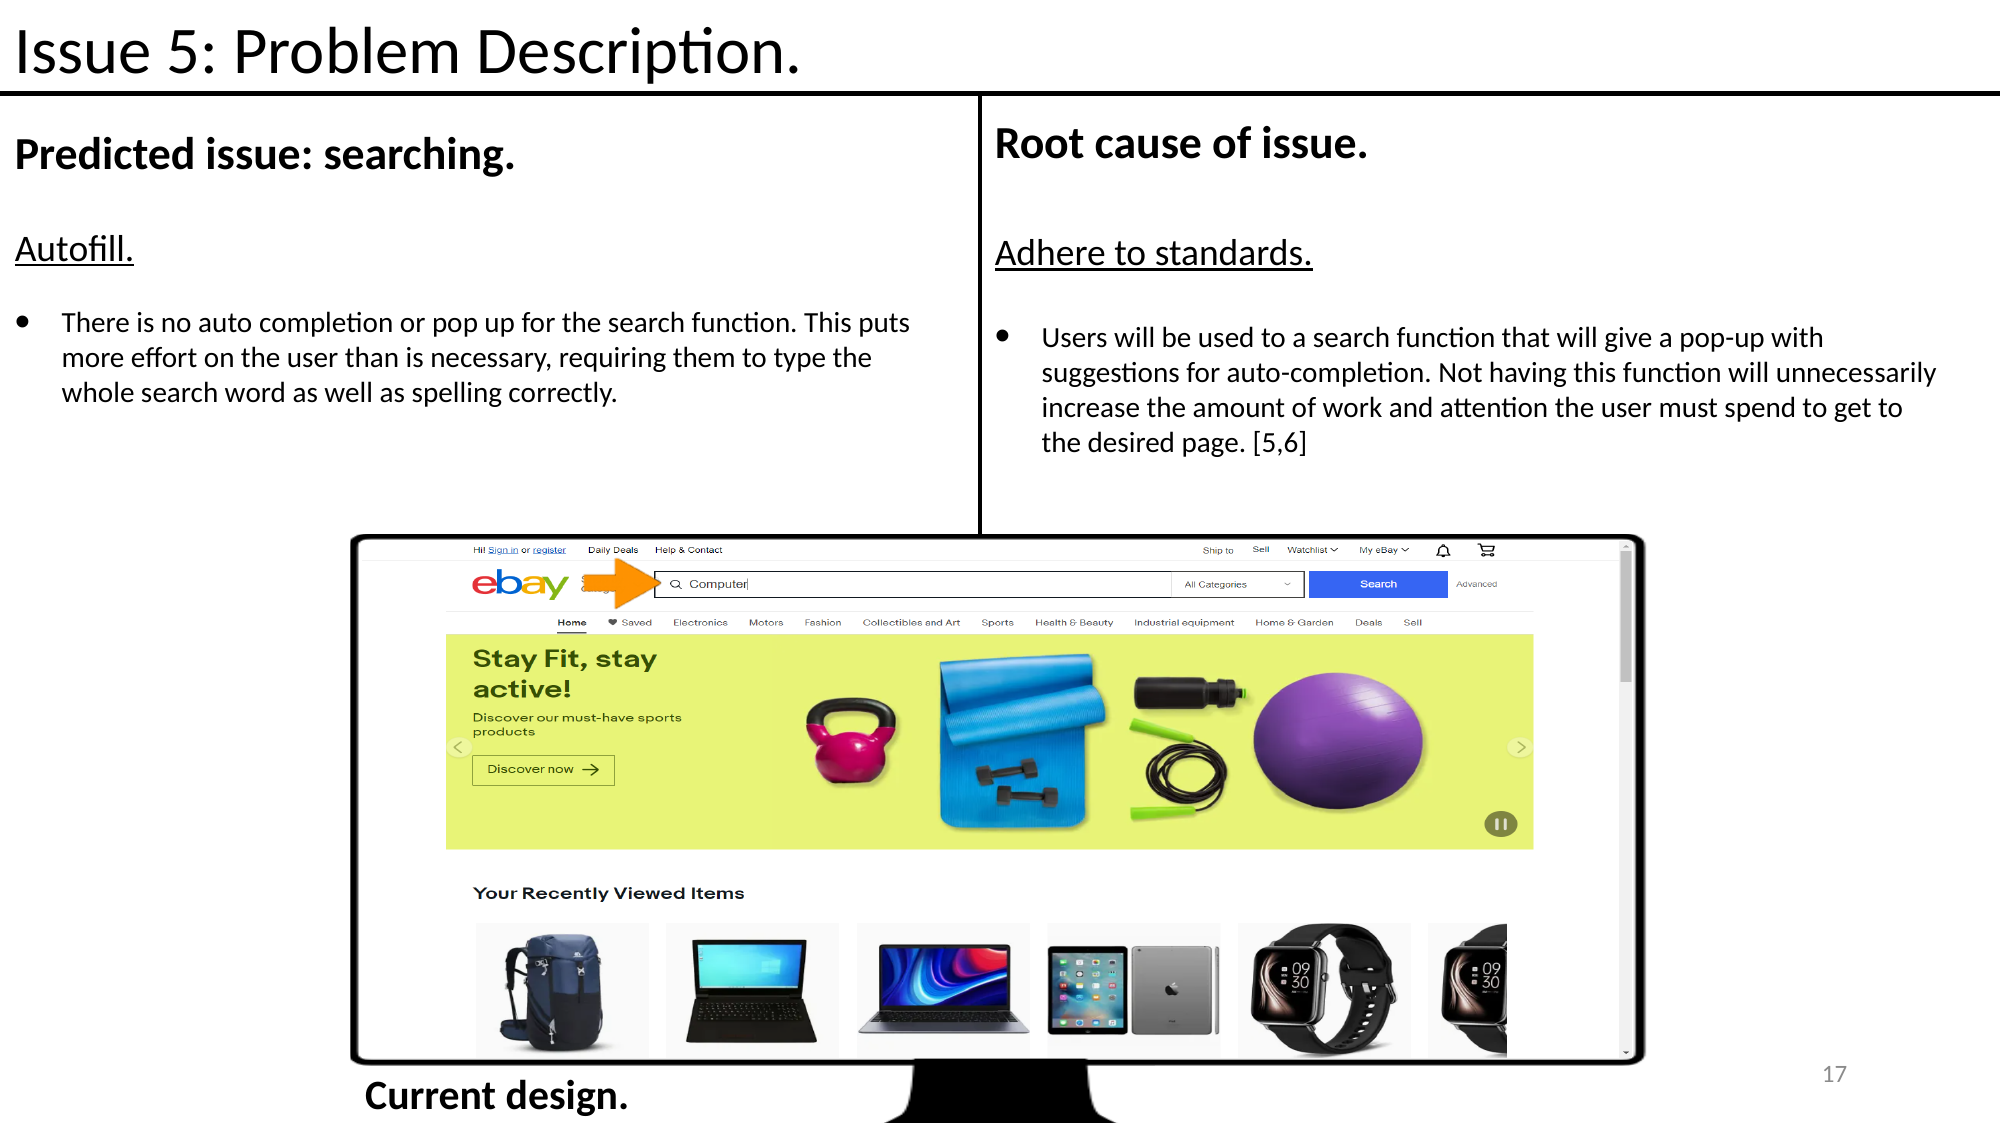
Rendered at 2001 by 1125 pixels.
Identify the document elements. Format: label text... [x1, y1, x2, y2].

text_box Predicted issue: searching. Autofill. There is no auto completion or pop up for the search function. This puts more effort on the user than is necessary, requiring them to type the whole search word as well as spelling correctly. [0, 116, 965, 416]
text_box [0, 0, 2000, 96]
text_box Root cause of issue. Adhere to standards. Users will be used to a search function that will give a pop-up with suggestions for auto-completion. Not having this function will unnecessarily increase the amount of work and attention the user must spend to get to the desired page. [5,6] [982, 105, 1953, 466]
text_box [350, 534, 1650, 1125]
slide_number 17 [1650, 1042, 1863, 1103]
